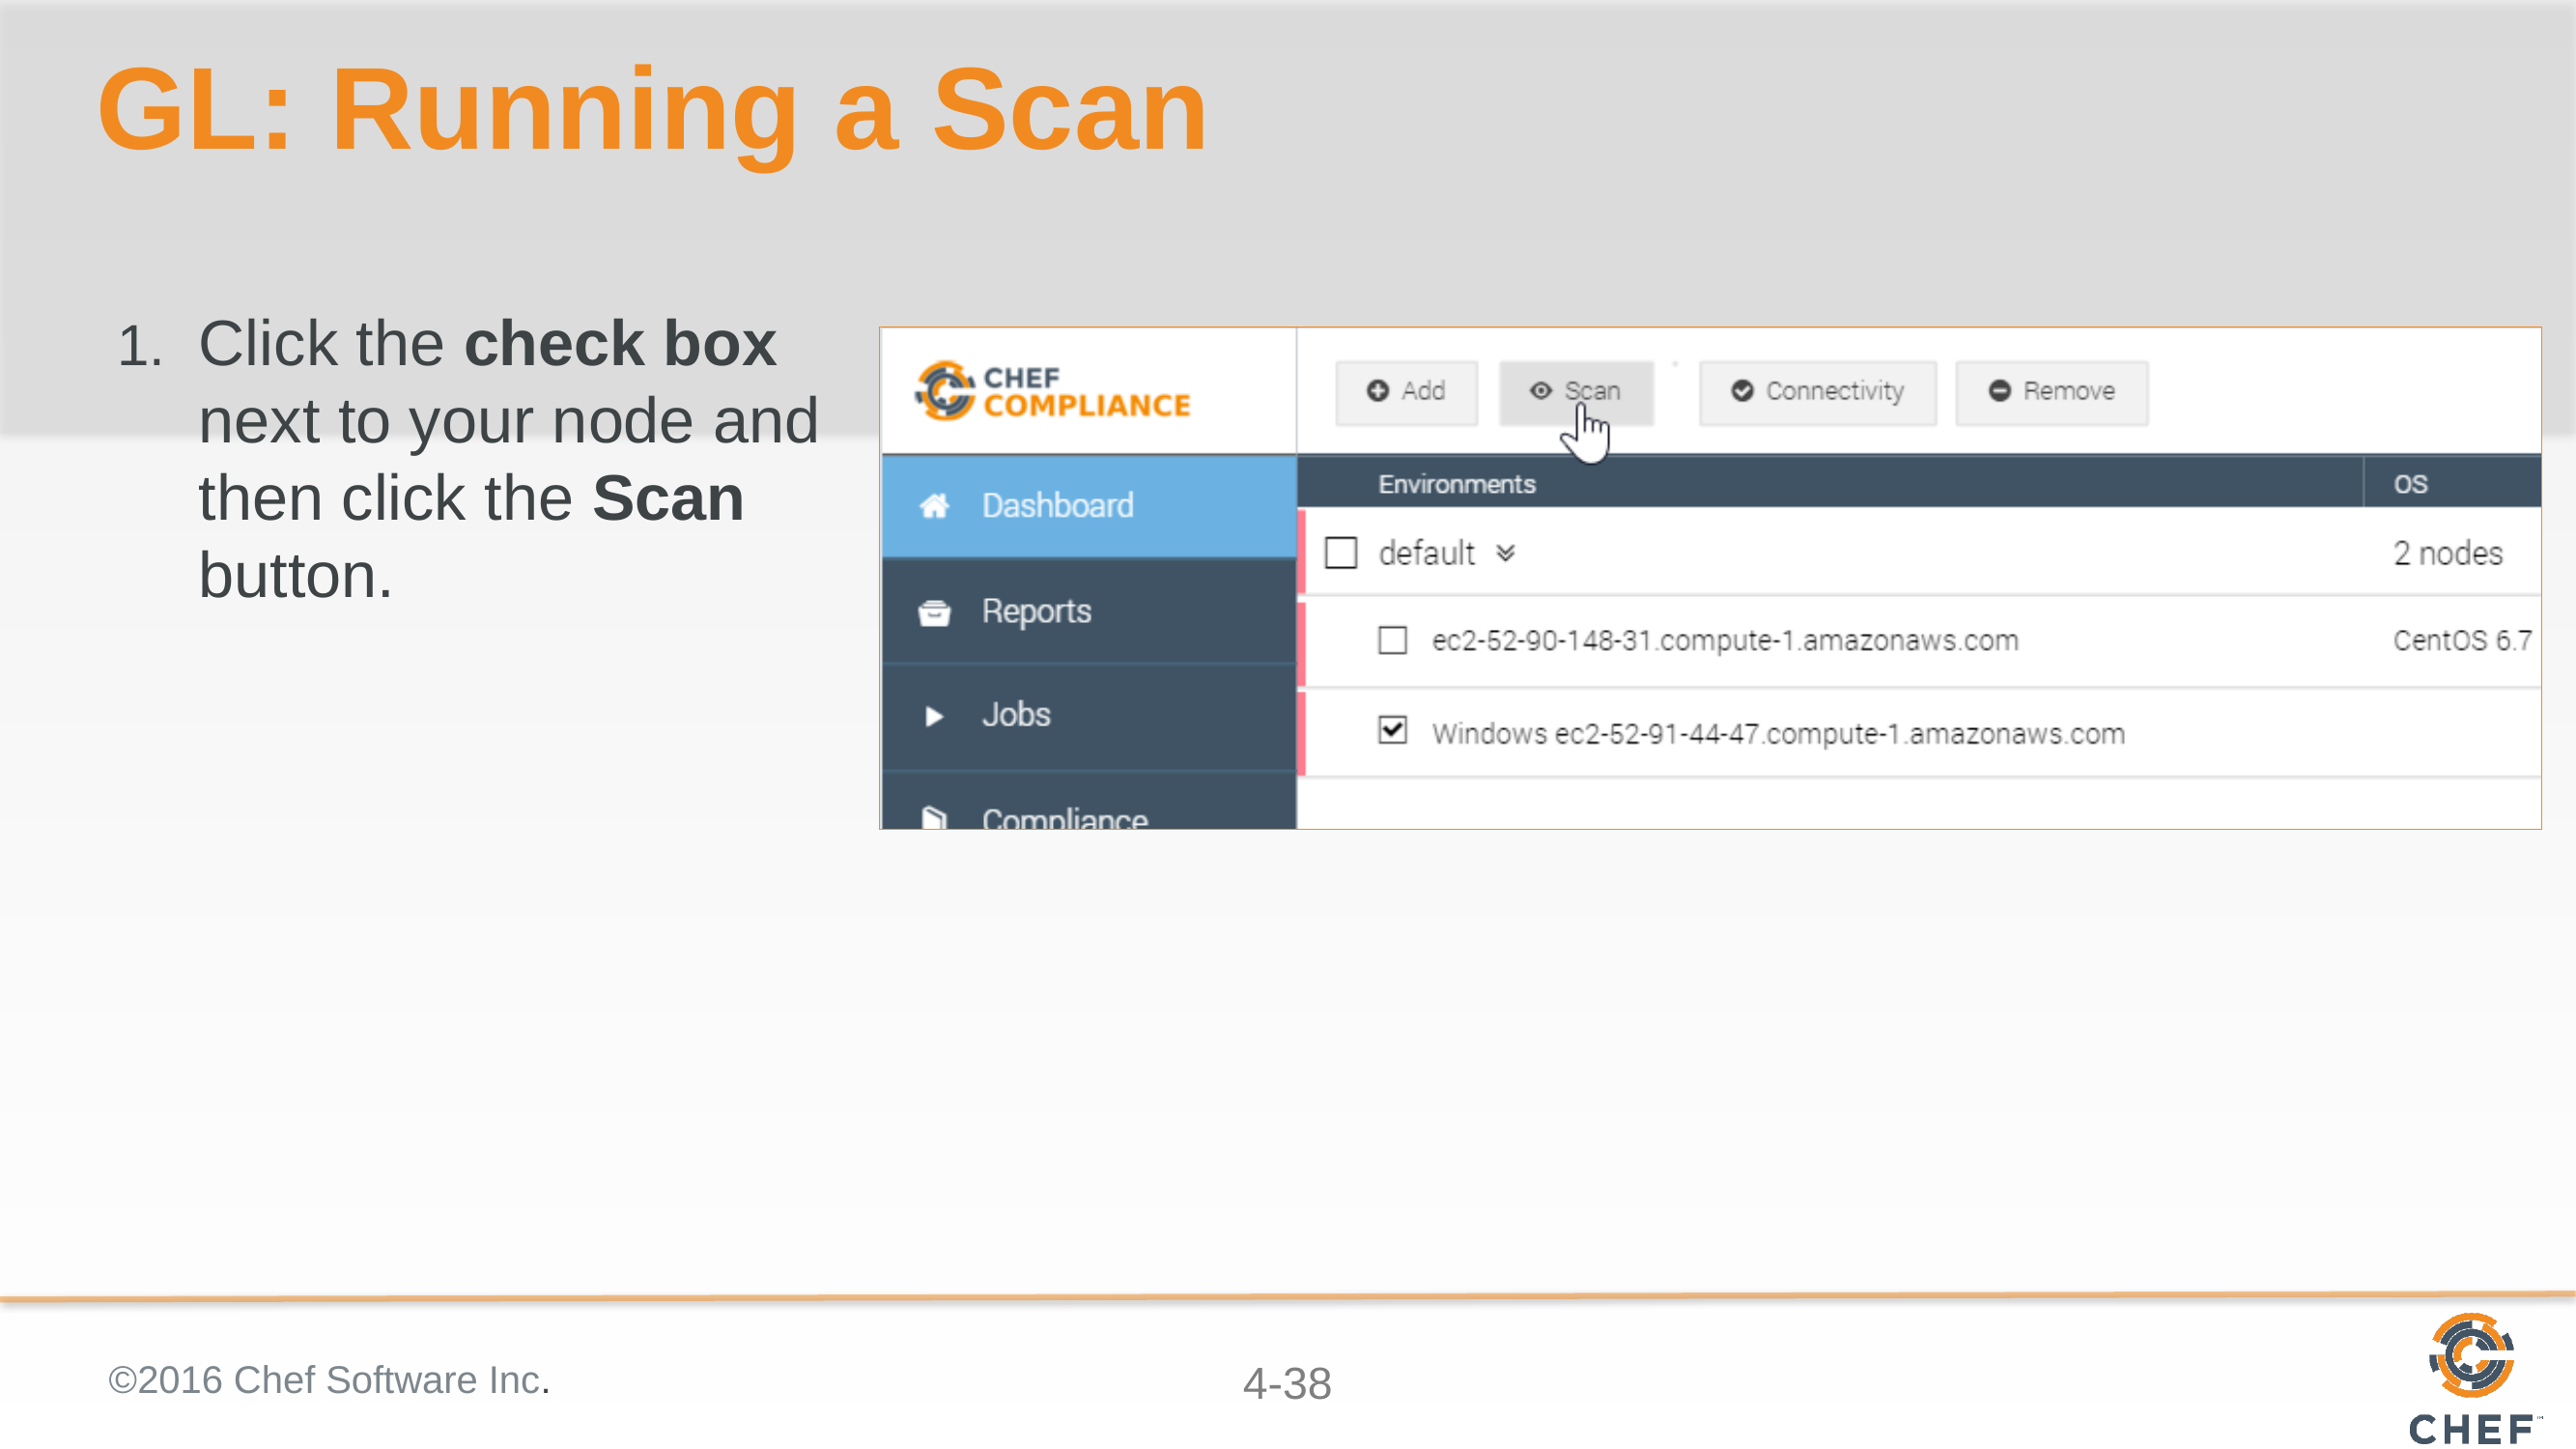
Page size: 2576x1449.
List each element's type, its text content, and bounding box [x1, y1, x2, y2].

picture [2399, 1297, 2551, 1449]
list Click the check box next to your node and then click the Scan button. [102, 294, 863, 1142]
title GL: Running a Scan [96, 48, 2463, 180]
picture [878, 326, 2542, 830]
